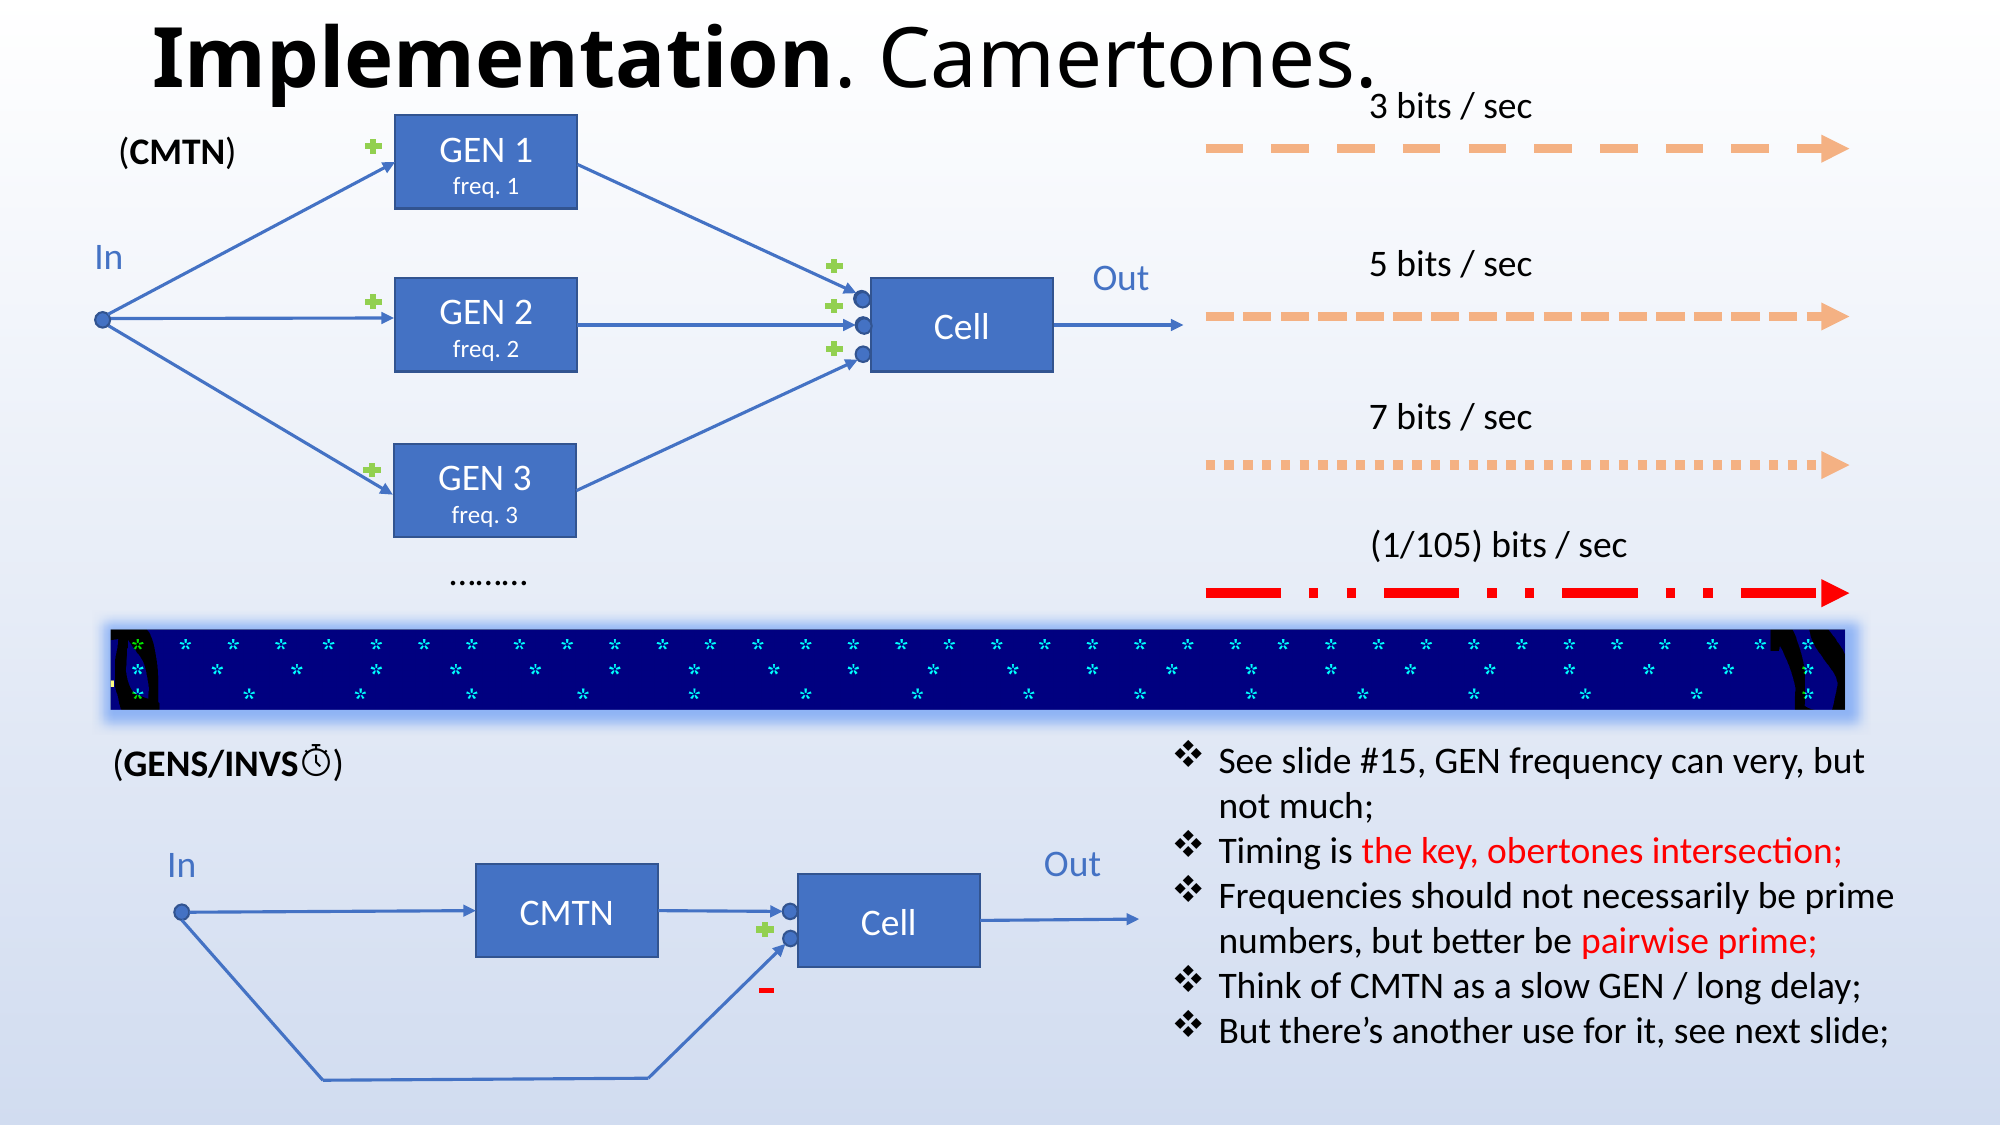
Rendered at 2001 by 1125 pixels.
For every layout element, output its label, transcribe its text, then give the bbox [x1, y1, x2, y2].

text_box (GENS/INVS ) [97, 738, 372, 792]
text_box 5 bits / sec [1354, 232, 1632, 292]
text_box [79, 115, 1206, 602]
picture [298, 742, 334, 778]
text_box (1/105) bits / sec [1355, 512, 1724, 573]
text_box 3 bits / sec [1354, 73, 1632, 134]
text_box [152, 831, 1157, 1081]
title Implementation. Camertones. [137, 0, 1863, 122]
text_box See slide #15, GEN frequency can very, but not much; Timing is the key, obertones intersection; Frequencies should not necessarily be prime numbers, but better be pairwise prime; Think of CMTN as a slow GEN / long delay; But there’s another use for it, see next slide; [1156, 728, 1925, 1125]
text_box 7 bits / sec [1354, 384, 1632, 444]
picture [97, 594, 1850, 738]
